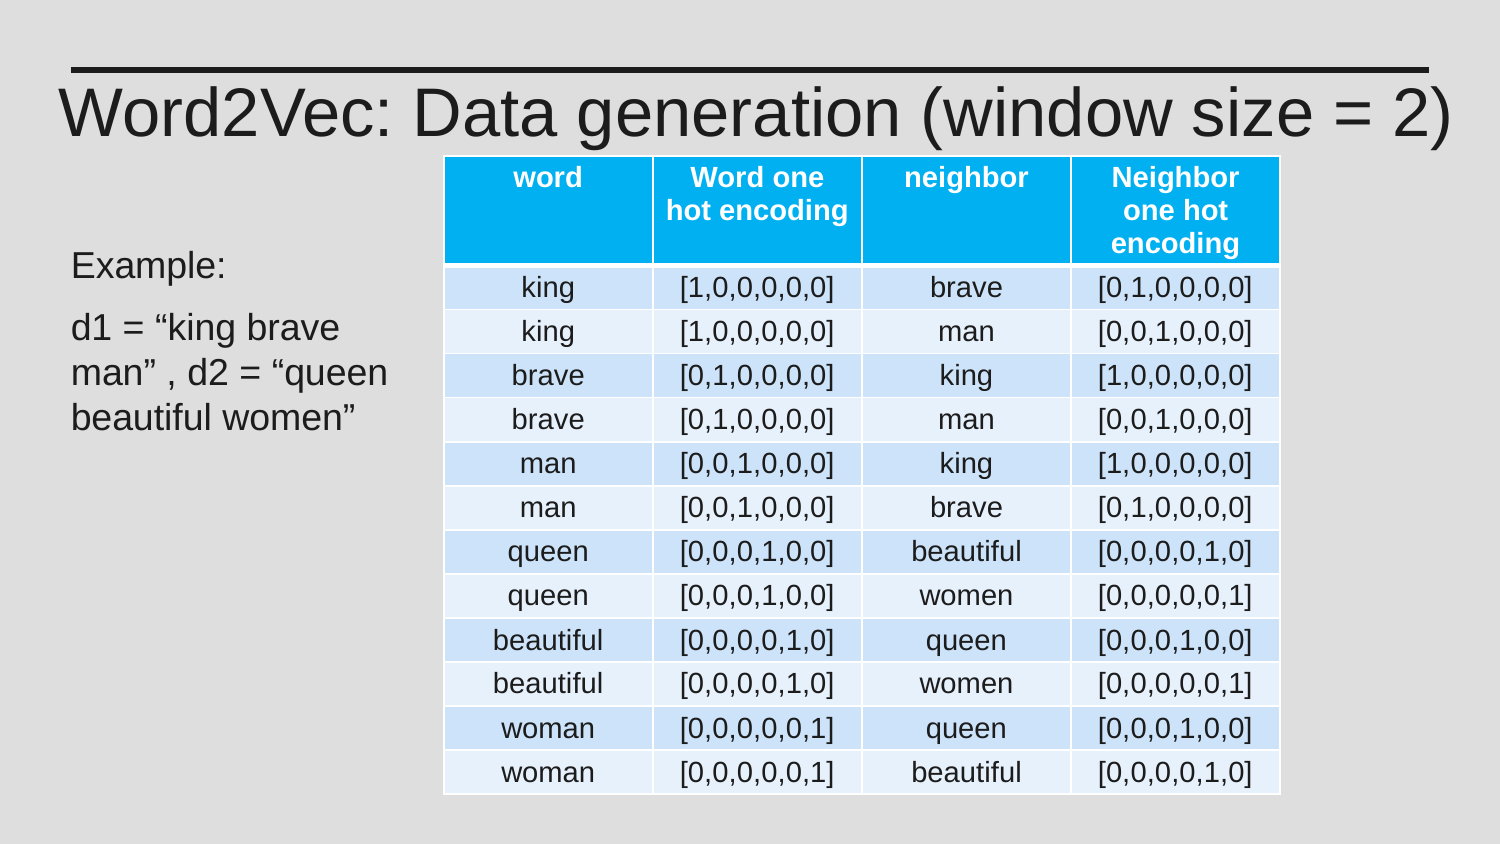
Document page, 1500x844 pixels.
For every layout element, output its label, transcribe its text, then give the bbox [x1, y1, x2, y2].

table_cell [0,0,0,1,0,0] [1072, 707, 1279, 749]
table_cell man [863, 398, 1070, 441]
table_cell [0,0,1,0,0,0] [654, 443, 861, 485]
table_cell brave [863, 487, 1070, 529]
table_cell [0,0,0,1,0,0] [654, 531, 861, 573]
table_cell beautiful [863, 751, 1070, 793]
table_cell woman [445, 707, 652, 749]
table_header word [445, 157, 652, 263]
table_cell brave [445, 398, 652, 441]
table_cell [0,0,1,0,0,0] [1072, 310, 1279, 353]
table_cell queen [863, 707, 1070, 749]
table_cell [0,0,0,0,1,0] [1072, 531, 1279, 573]
table_cell beautiful [445, 619, 652, 661]
table_cell [0,0,0,0,1,0] [1072, 751, 1279, 793]
table_cell beautiful [863, 531, 1070, 573]
table_cell [1,0,0,0,0,0] [654, 310, 861, 353]
table_header neighbor [863, 157, 1070, 263]
table_cell [0,0,0,1,0,0] [1072, 619, 1279, 661]
list Word2Vec: Data generation (window size = 2) [58, 67, 1474, 183]
table_cell brave [445, 354, 652, 397]
table_cell [0,0,1,0,0,0] [654, 487, 861, 529]
table_header Word one hot encoding [654, 157, 861, 263]
table_cell [0,0,0,0,1,0] [654, 663, 861, 705]
table_cell [0,1,0,0,0,0] [1072, 487, 1279, 529]
table_cell [0,0,1,0,0,0] [1072, 398, 1279, 441]
table_cell queen [445, 575, 652, 617]
table_cell [1,0,0,0,0,0] [1072, 443, 1279, 485]
table_cell king [445, 268, 652, 309]
table_cell [0,0,0,0,0,1] [1072, 575, 1279, 617]
table_cell [0,0,0,0,1,0] [654, 619, 861, 661]
table_cell queen [863, 619, 1070, 661]
table_cell man [445, 443, 652, 485]
table_cell man [863, 310, 1070, 353]
table_cell woman [445, 751, 652, 793]
list Example: d1 = “king brave man” , d2 = “queen beautiful women” [70, 241, 429, 717]
table_cell [1,0,0,0,0,0] [1072, 354, 1279, 397]
table_cell [0,1,0,0,0,0] [654, 354, 861, 397]
table_header Neighbor one hot encoding [1072, 157, 1279, 263]
table_cell king [445, 310, 652, 353]
table_cell king [863, 354, 1070, 397]
table_cell man [445, 487, 652, 529]
table_cell [1,0,0,0,0,0] [654, 268, 861, 309]
table_cell [0,1,0,0,0,0] [654, 398, 861, 441]
table_cell brave [863, 268, 1070, 309]
table_cell [0,0,0,1,0,0] [654, 575, 861, 617]
table_cell king [863, 443, 1070, 485]
table_cell women [863, 575, 1070, 617]
table_cell beautiful [445, 663, 652, 705]
table_cell [0,0,0,0,0,1] [1072, 663, 1279, 705]
table_cell women [863, 663, 1070, 705]
table_cell [0,1,0,0,0,0] [1072, 268, 1279, 309]
table_cell queen [445, 531, 652, 573]
table_cell [0,0,0,0,0,1] [654, 751, 861, 793]
table_cell [0,0,0,0,0,1] [654, 707, 861, 749]
